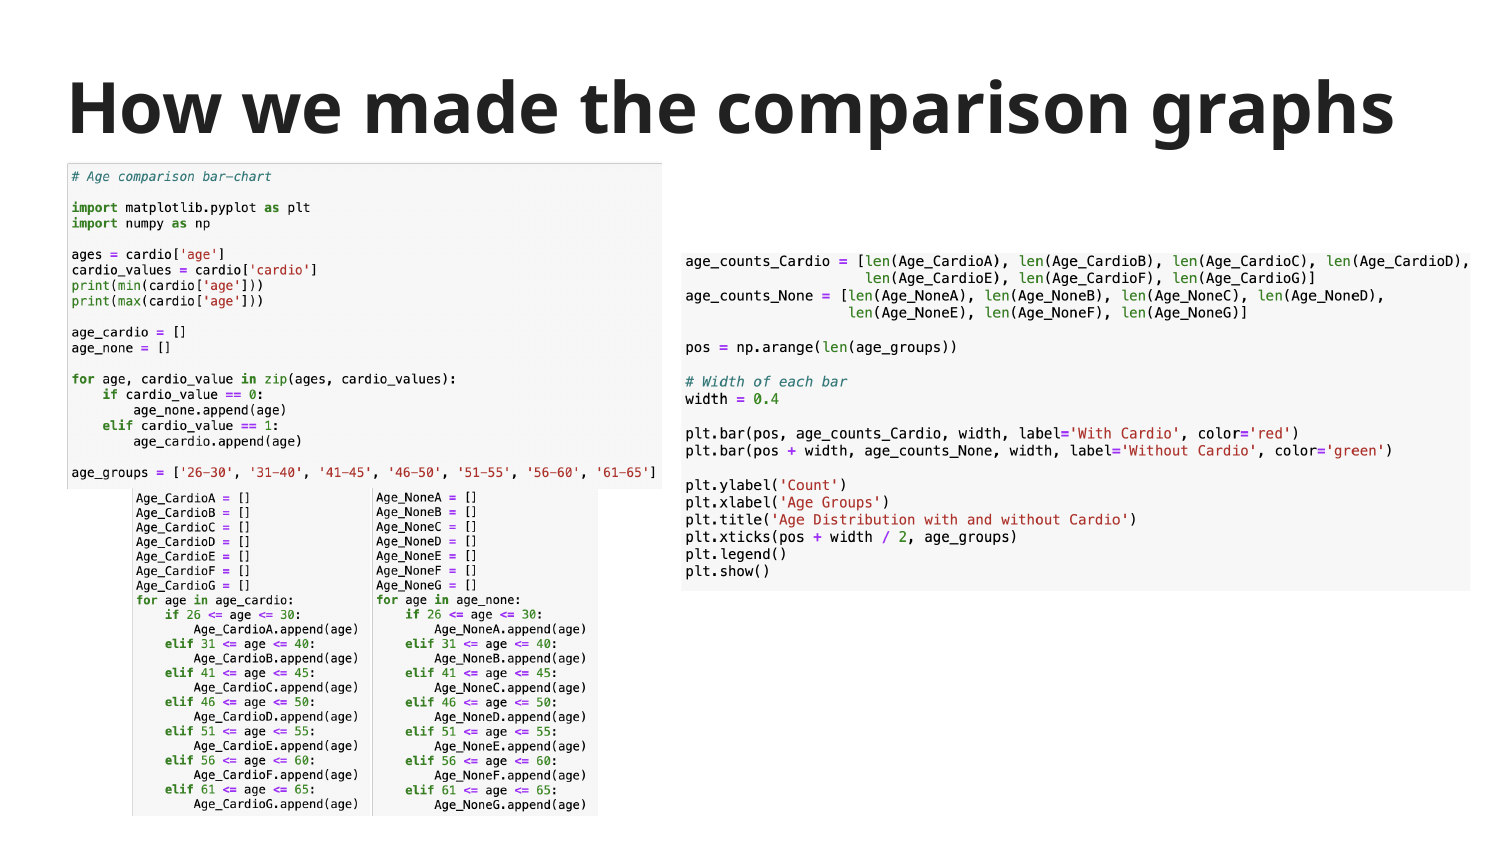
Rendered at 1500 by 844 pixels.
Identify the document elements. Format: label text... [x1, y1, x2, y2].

title How we made the comparison graphs [51, 48, 1449, 180]
picture [681, 253, 1471, 591]
picture [65, 161, 662, 816]
